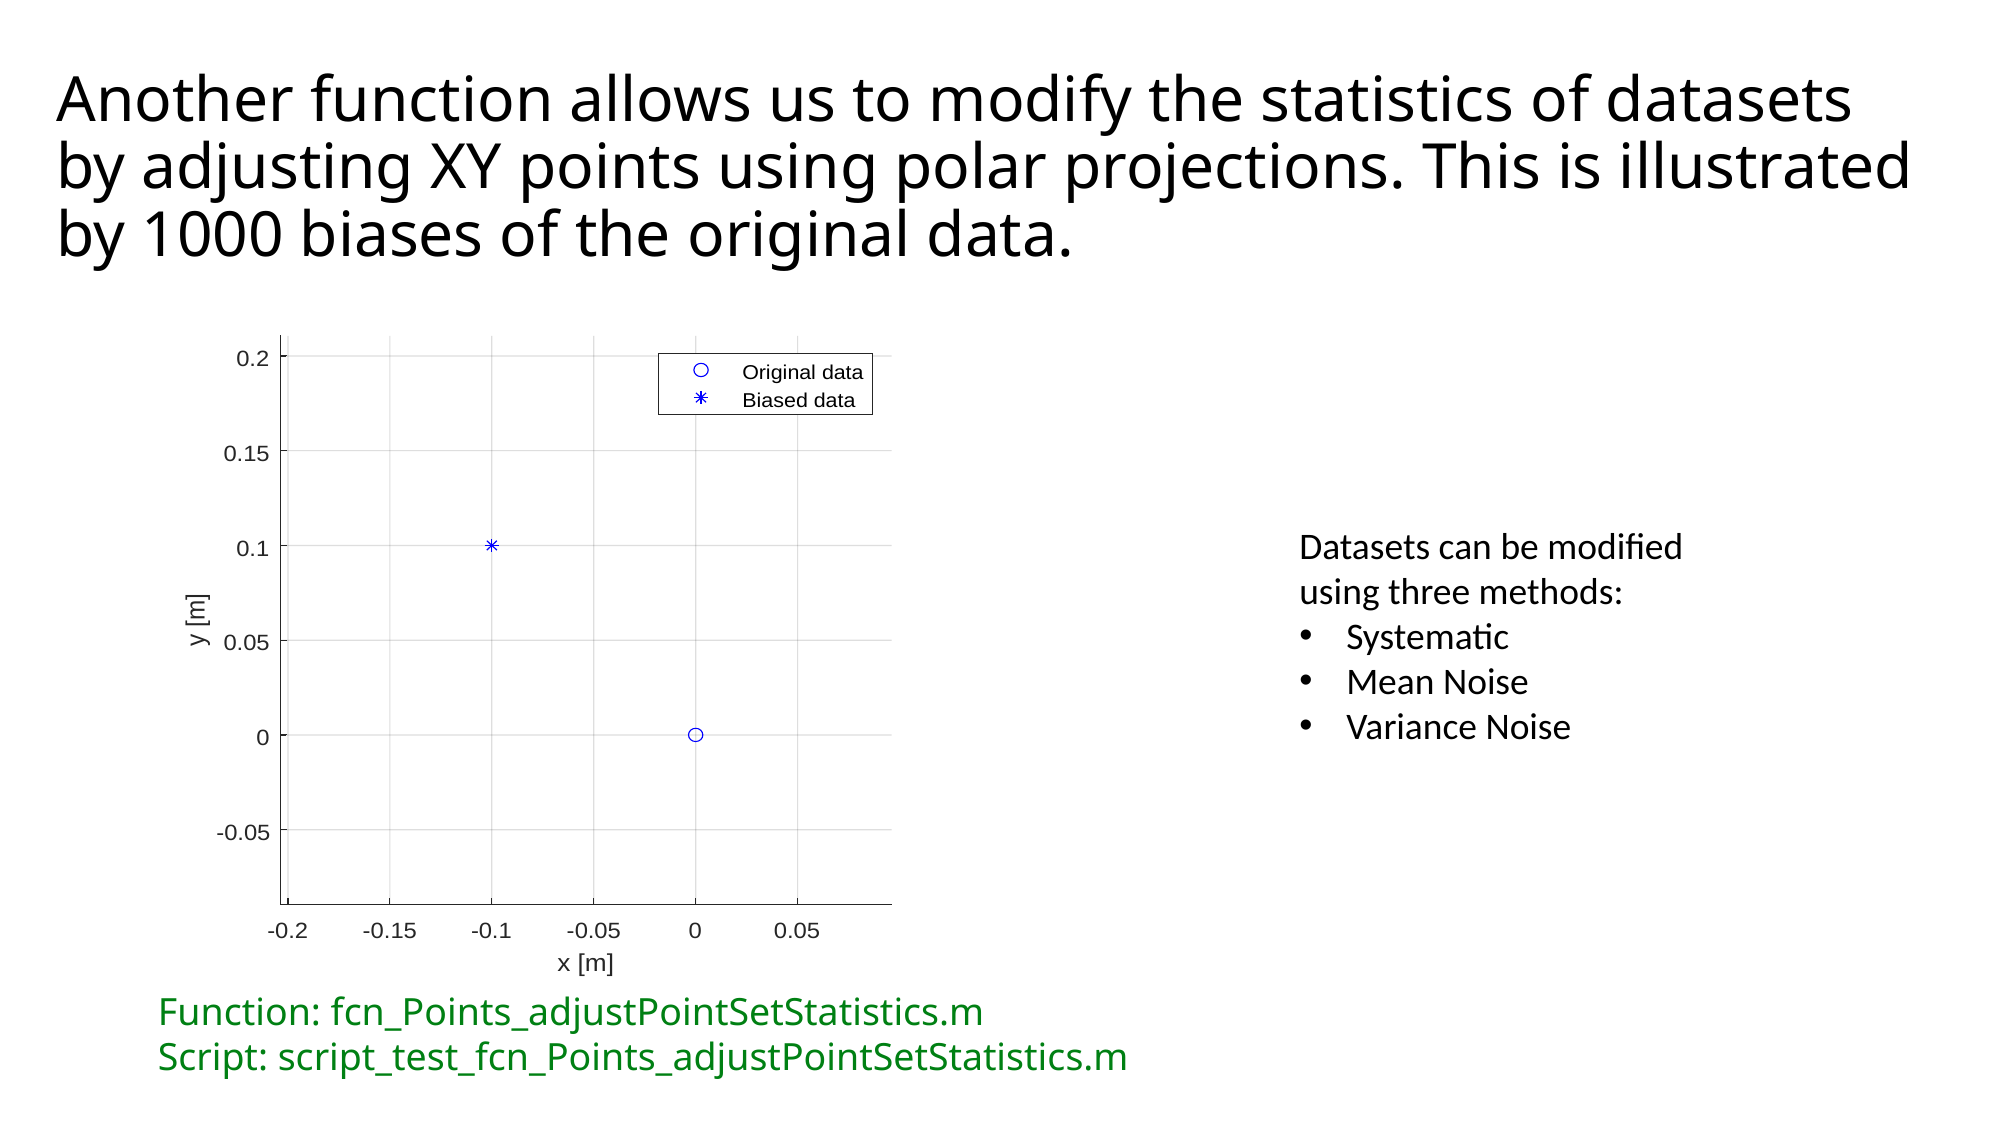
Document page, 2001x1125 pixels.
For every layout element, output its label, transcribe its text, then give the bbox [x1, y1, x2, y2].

title Another function allows us to modify the statistics of datasets by adjusting XY points using polar projections. This is illustrated by 1000 biases of the original data. [41, 59, 1933, 278]
text_box Function: fcn_Points_adjustPointSetStatistics.m Script: script_test_fcn_Points_adjustPointSetStatistics.m [143, 980, 1154, 1085]
text_box Datasets can be modified using three methods: Systematic Mean Noise Variance Noise [1284, 514, 1729, 800]
picture [67, 284, 1067, 981]
